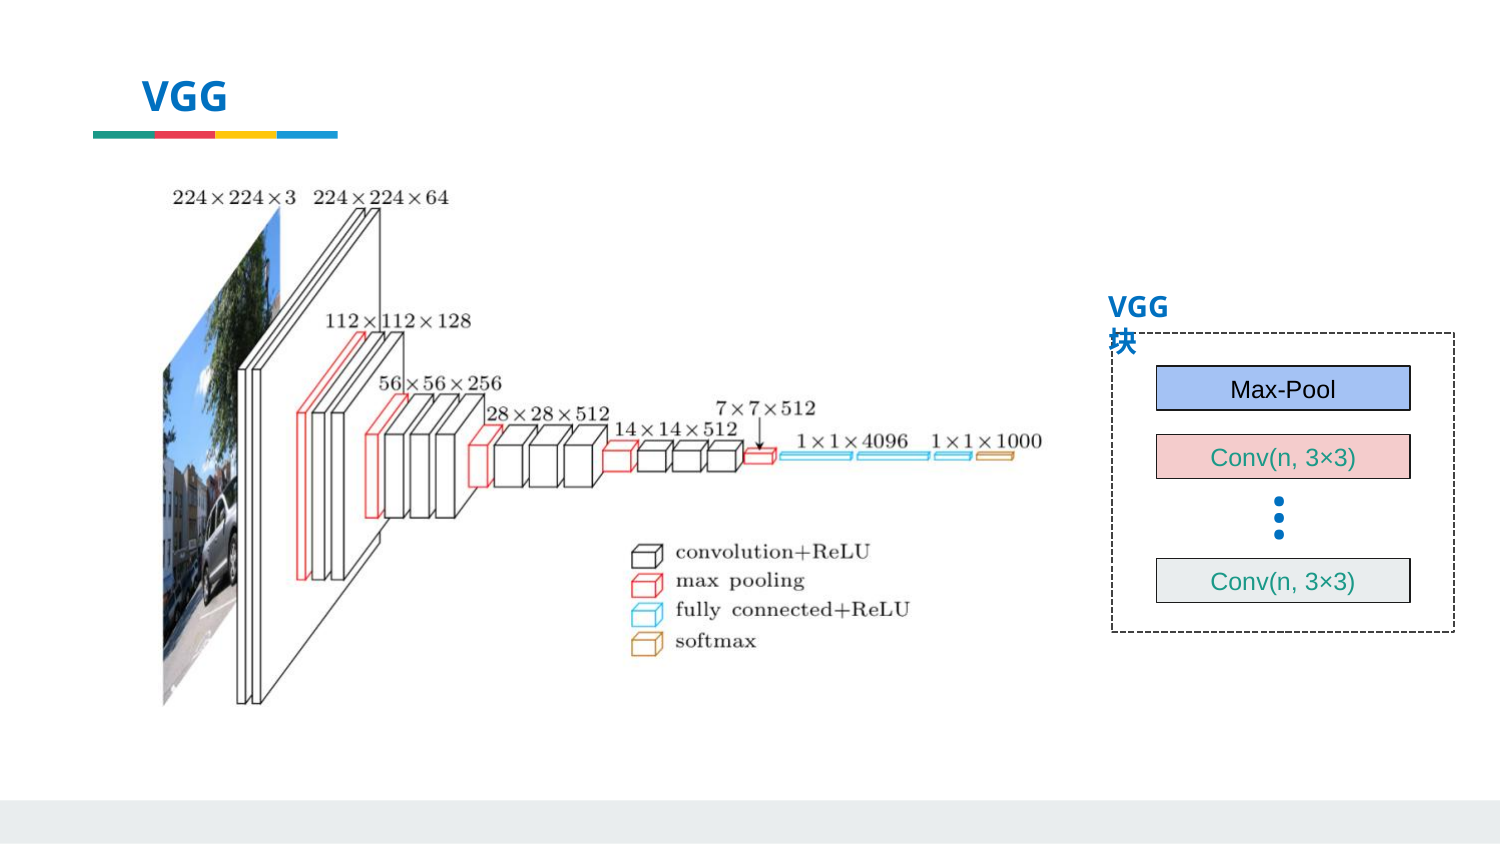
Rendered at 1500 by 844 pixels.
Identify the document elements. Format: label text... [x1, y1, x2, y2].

text_box … [1235, 478, 1350, 584]
text_box [1110, 331, 1456, 634]
text_box VGG块 [1093, 273, 1220, 328]
title VGG [126, 54, 265, 136]
picture [126, 170, 1068, 722]
